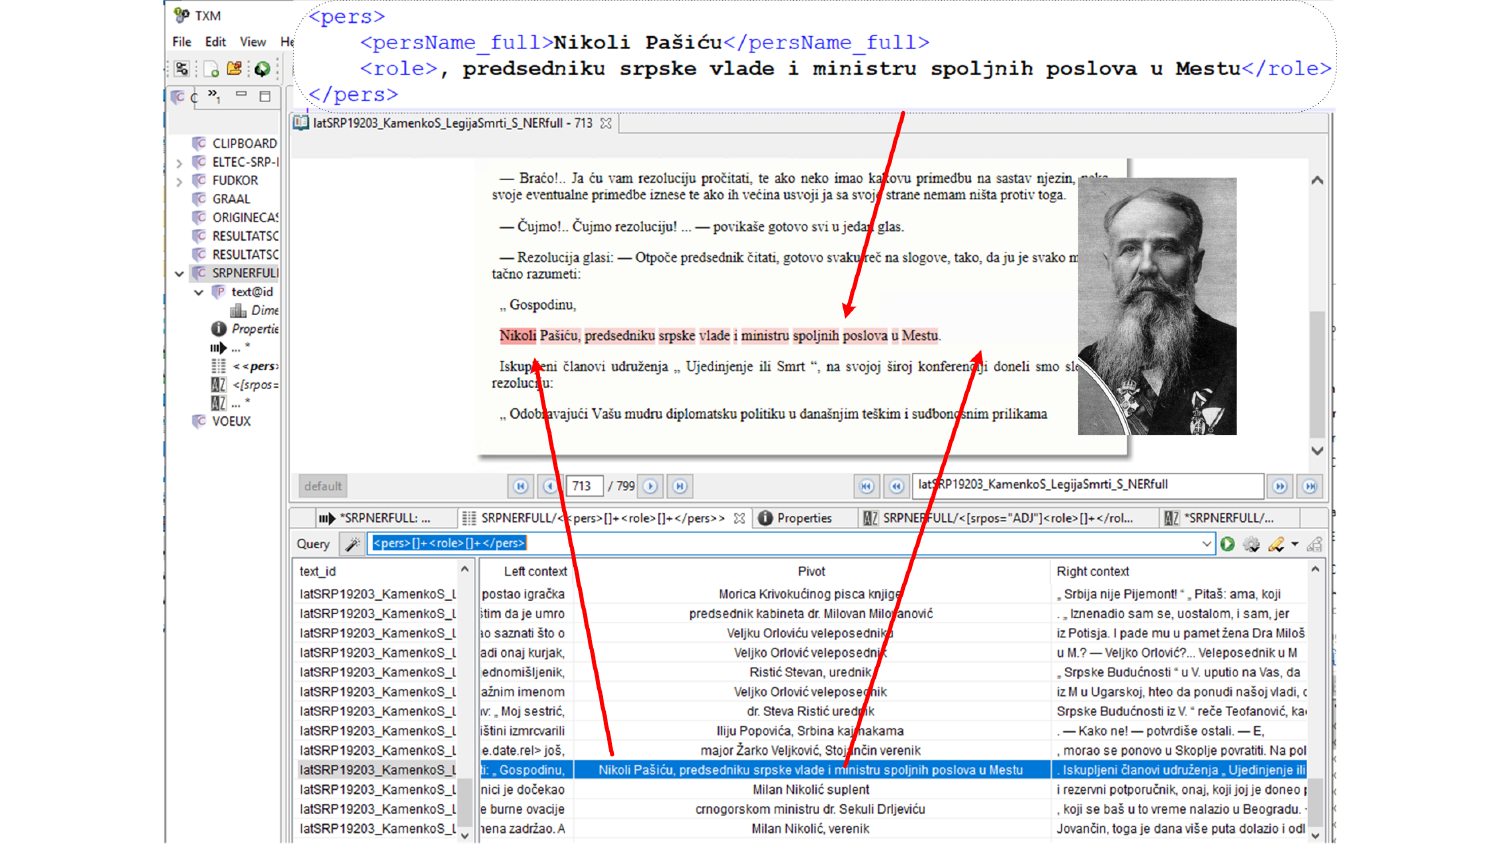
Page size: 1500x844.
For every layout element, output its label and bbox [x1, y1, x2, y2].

picture [162, 0, 1338, 844]
